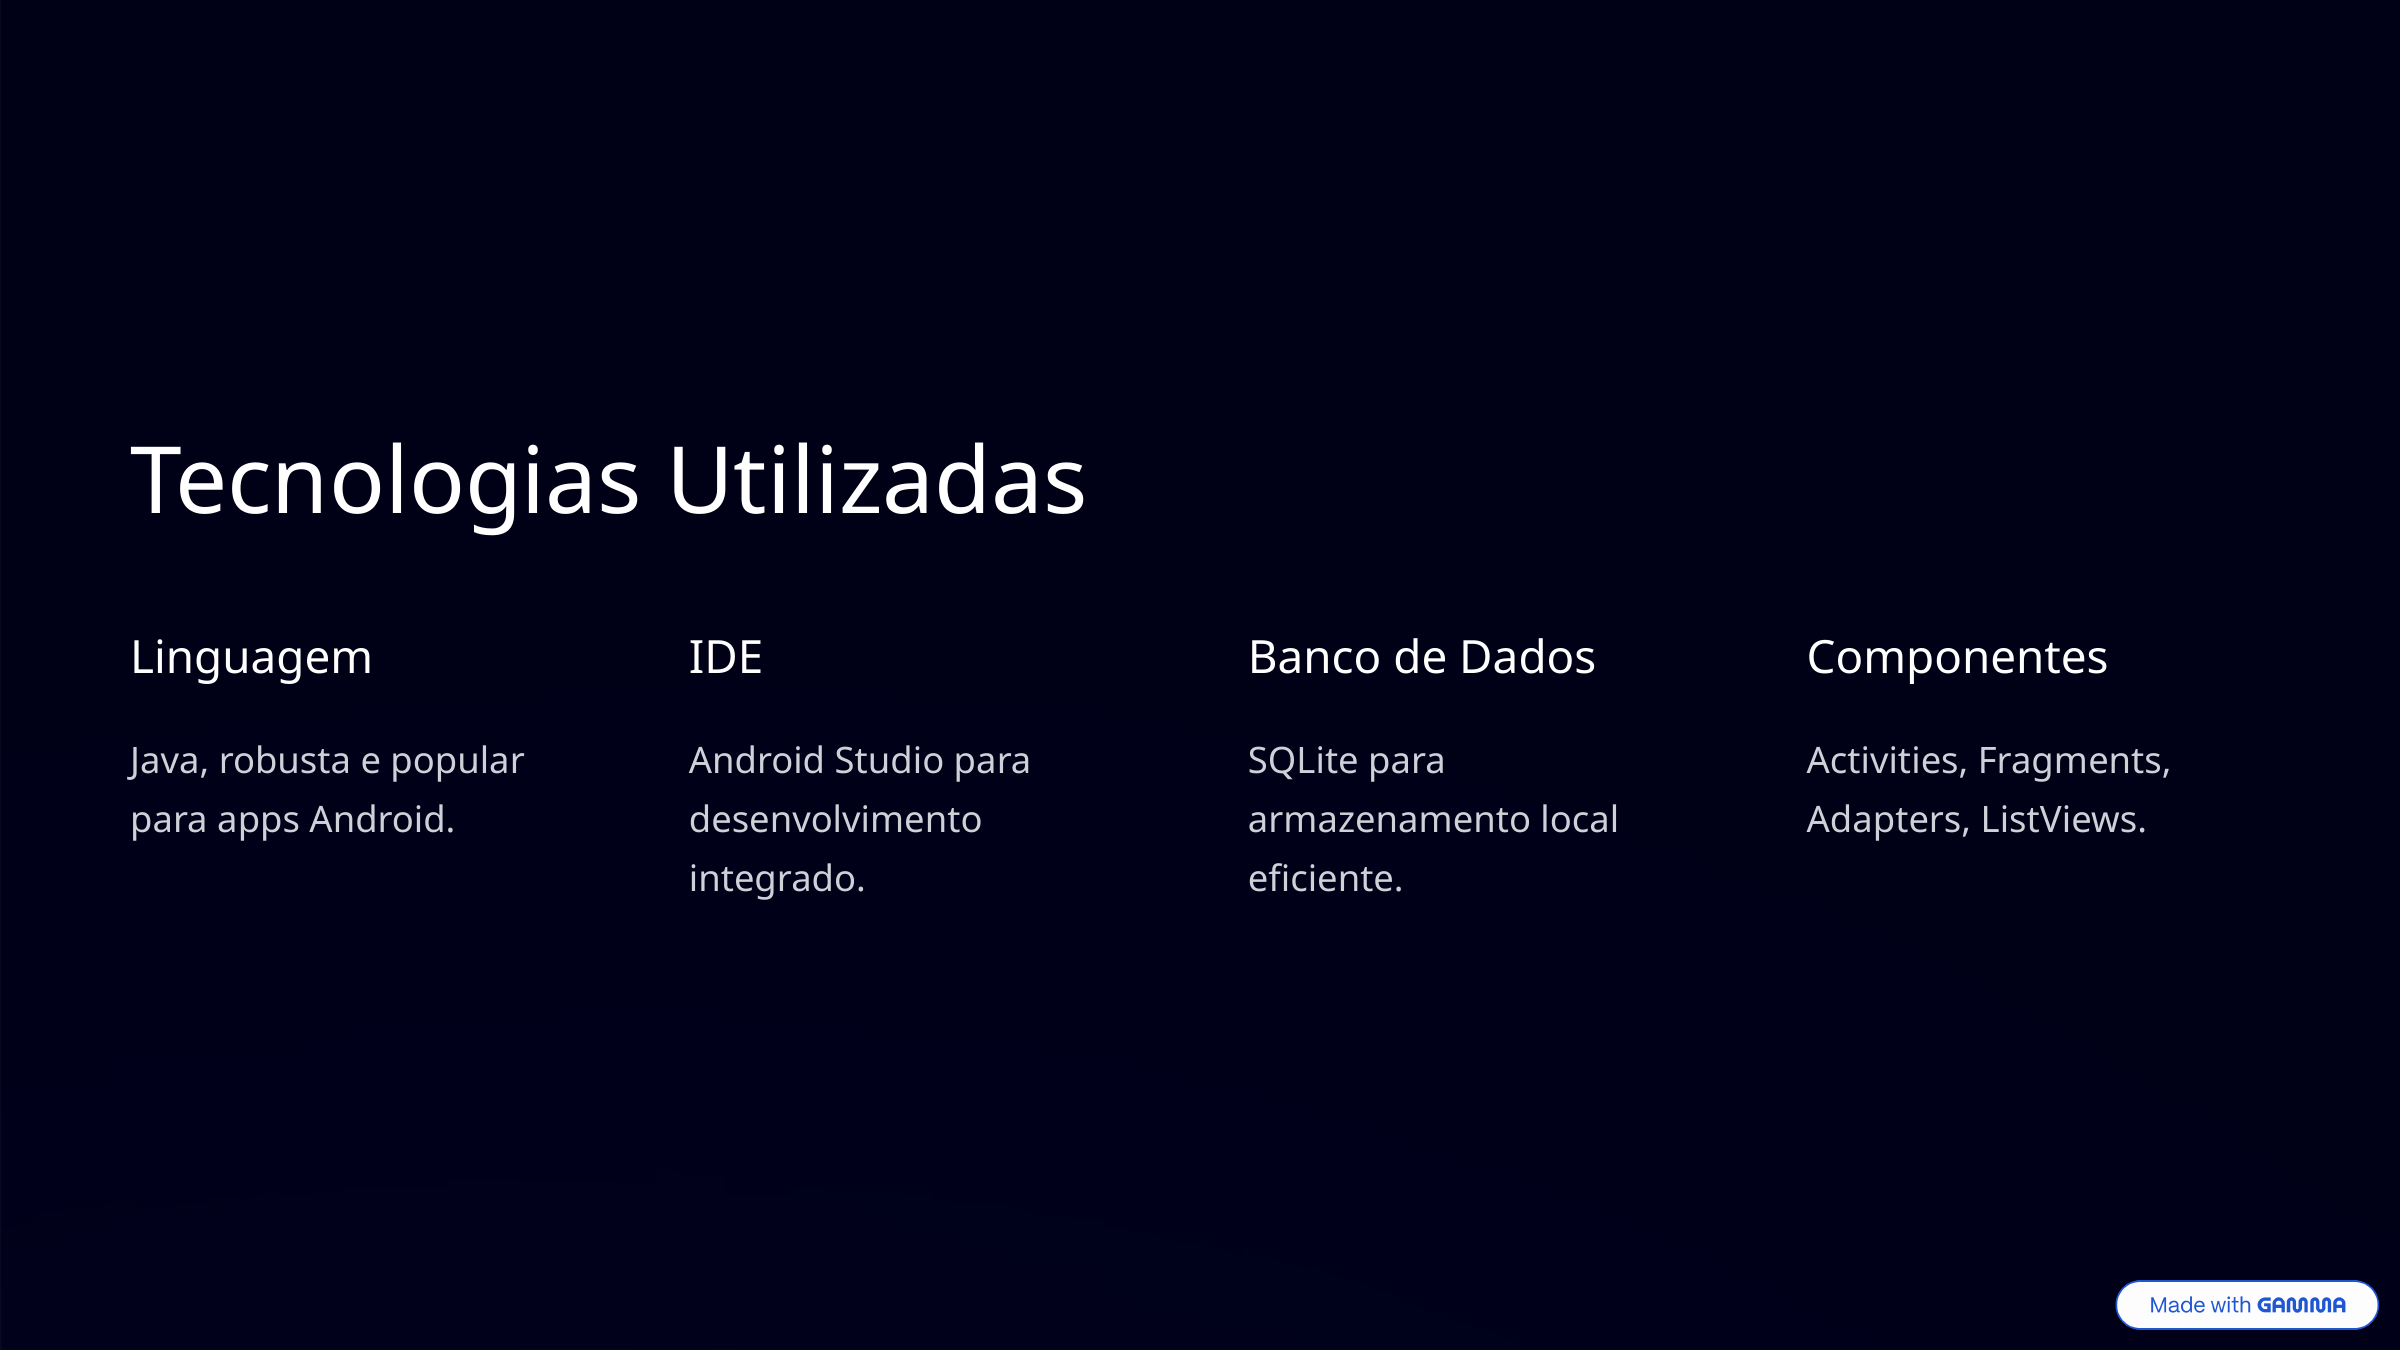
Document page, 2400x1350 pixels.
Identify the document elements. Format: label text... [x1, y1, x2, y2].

text_box Componentes [1806, 625, 2272, 684]
text_box Banco de Dados [1247, 625, 1713, 684]
text_box Java, robusta e popular para apps Android. [130, 721, 597, 841]
text_box IDE [688, 625, 1155, 684]
text_box Linguagem [130, 625, 596, 684]
text_box Tecnologias Utilizadas [130, 416, 1070, 533]
text_box SQLite para armazenamento local eficiente. [1247, 721, 1715, 900]
text_box Activities, Fragments, Adapters, ListViews. [1806, 721, 2274, 841]
text_box Android Studio para desenvolvimento integrado. [688, 721, 1156, 841]
picture [2106, 1271, 2389, 1339]
